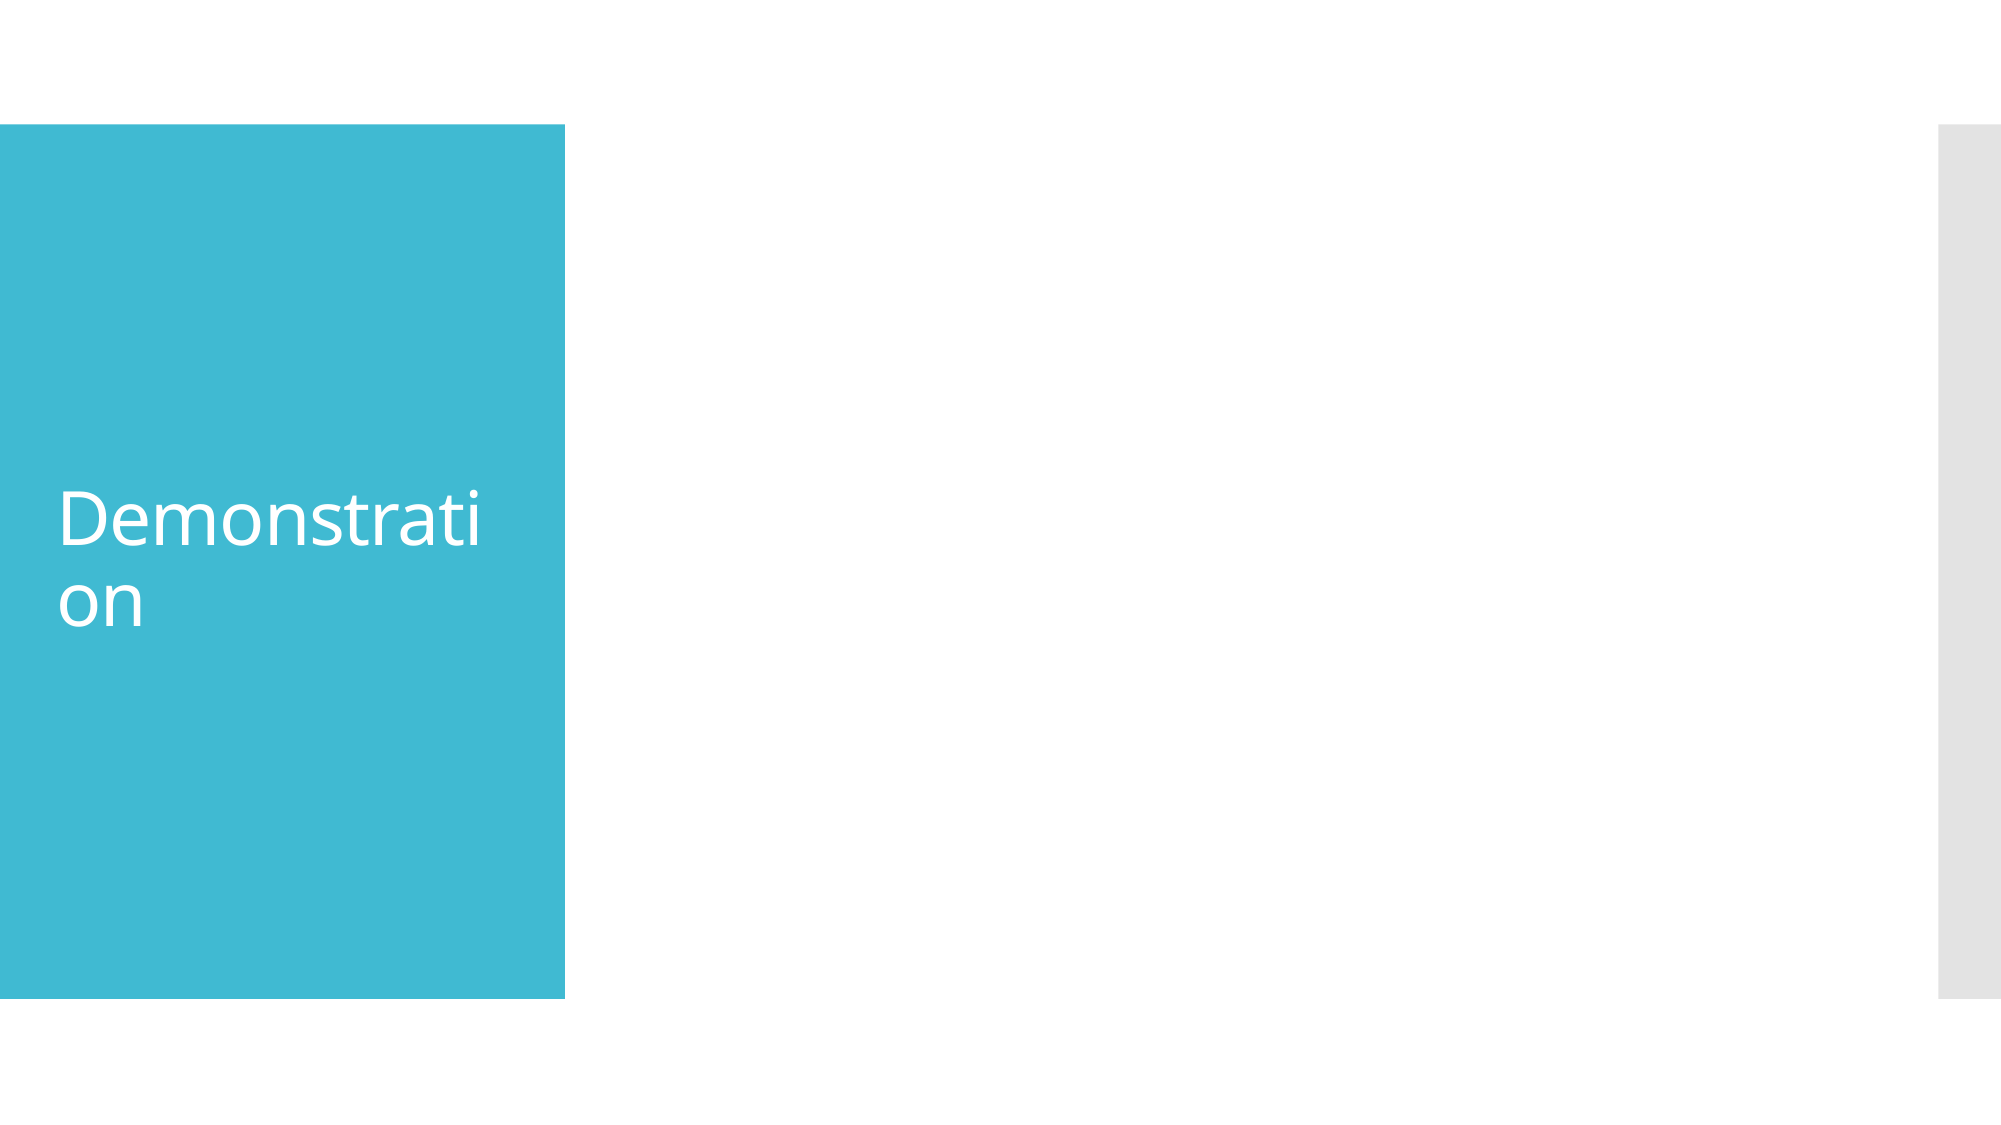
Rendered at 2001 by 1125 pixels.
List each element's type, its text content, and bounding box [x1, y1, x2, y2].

title Demonstration [41, 184, 536, 940]
